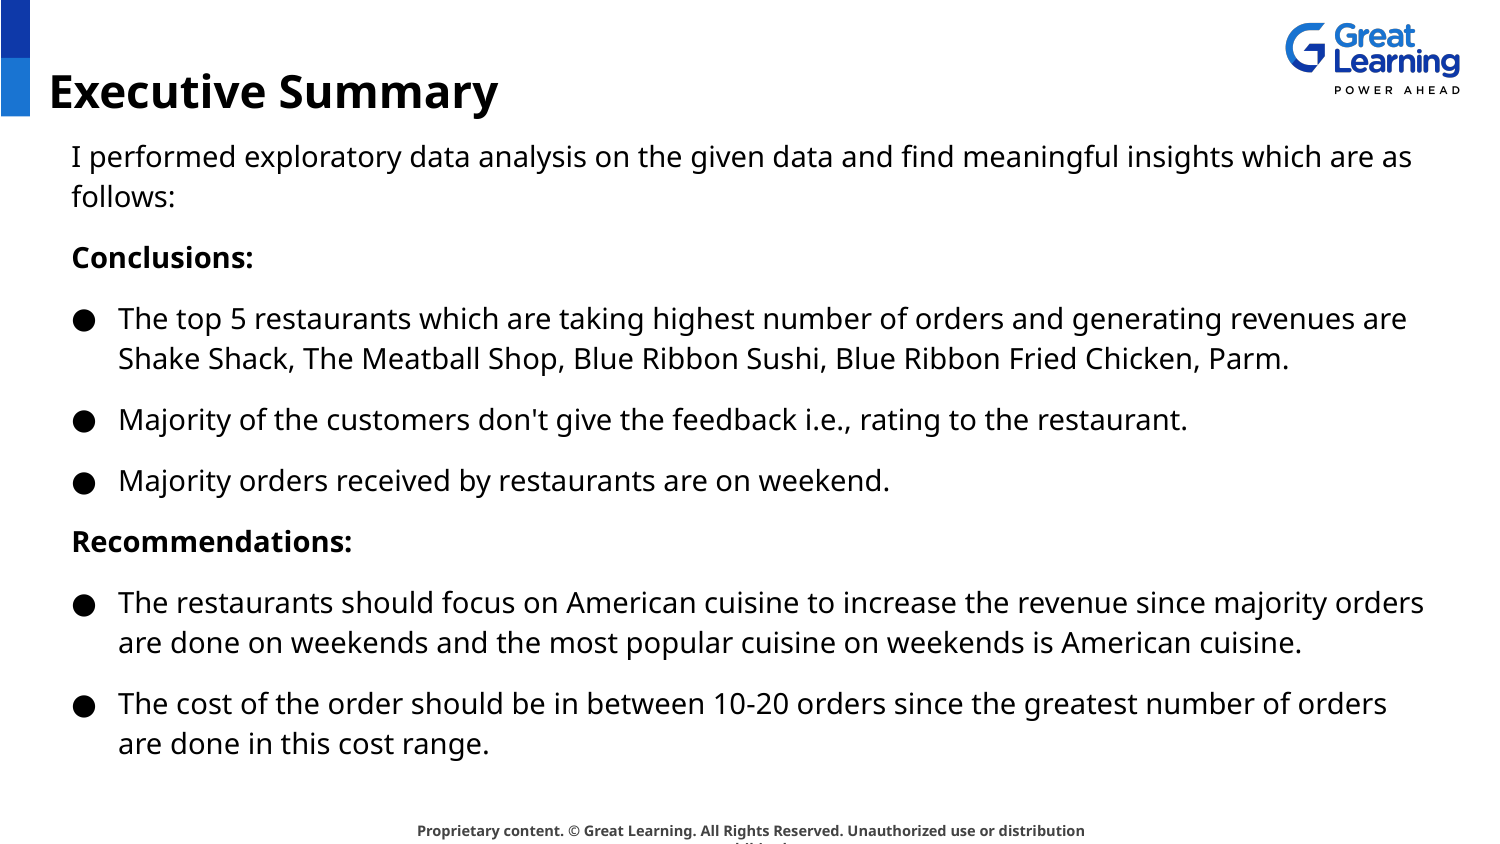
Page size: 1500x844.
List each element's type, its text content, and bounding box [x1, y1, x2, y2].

list I performed exploratory data analysis on the given data and find meaningful insights which are as follows: Conclusions: The top 5 restaurants which are taking highest number of orders and generating revenues are Shake Shack, The Meatball Shop, Blue Ribbon Sushi, Blue Ribbon Fried Chicken, Parm. Majority of the customers don't give the feedback i.e., rating to the restaurant. Majority orders received by restaurants are on weekend. Recommendations: The restaurants should focus on American cuisine to increase the revenue since majority orders are done on weekends and the most popular cuisine on weekends is American cuisine. The cost of the order should be in between 10-20 orders since the greatest number of orders are done in this cost range. [33, 117, 1449, 726]
picture [1258, 11, 1487, 106]
title Executive Summary [33, 47, 1431, 117]
